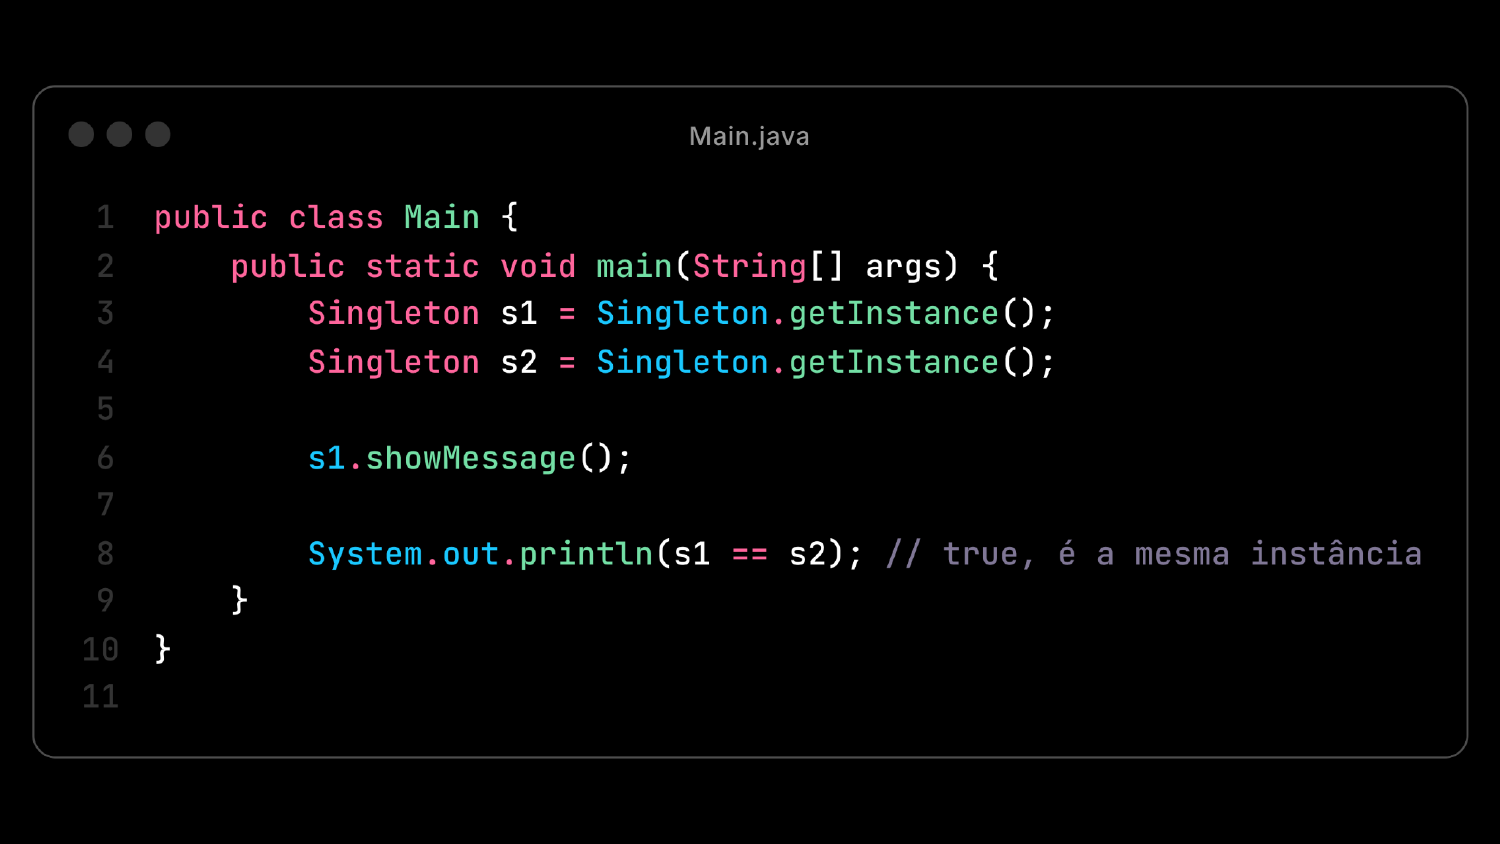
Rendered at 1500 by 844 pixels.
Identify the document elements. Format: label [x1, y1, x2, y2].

picture [0, 53, 1500, 791]
